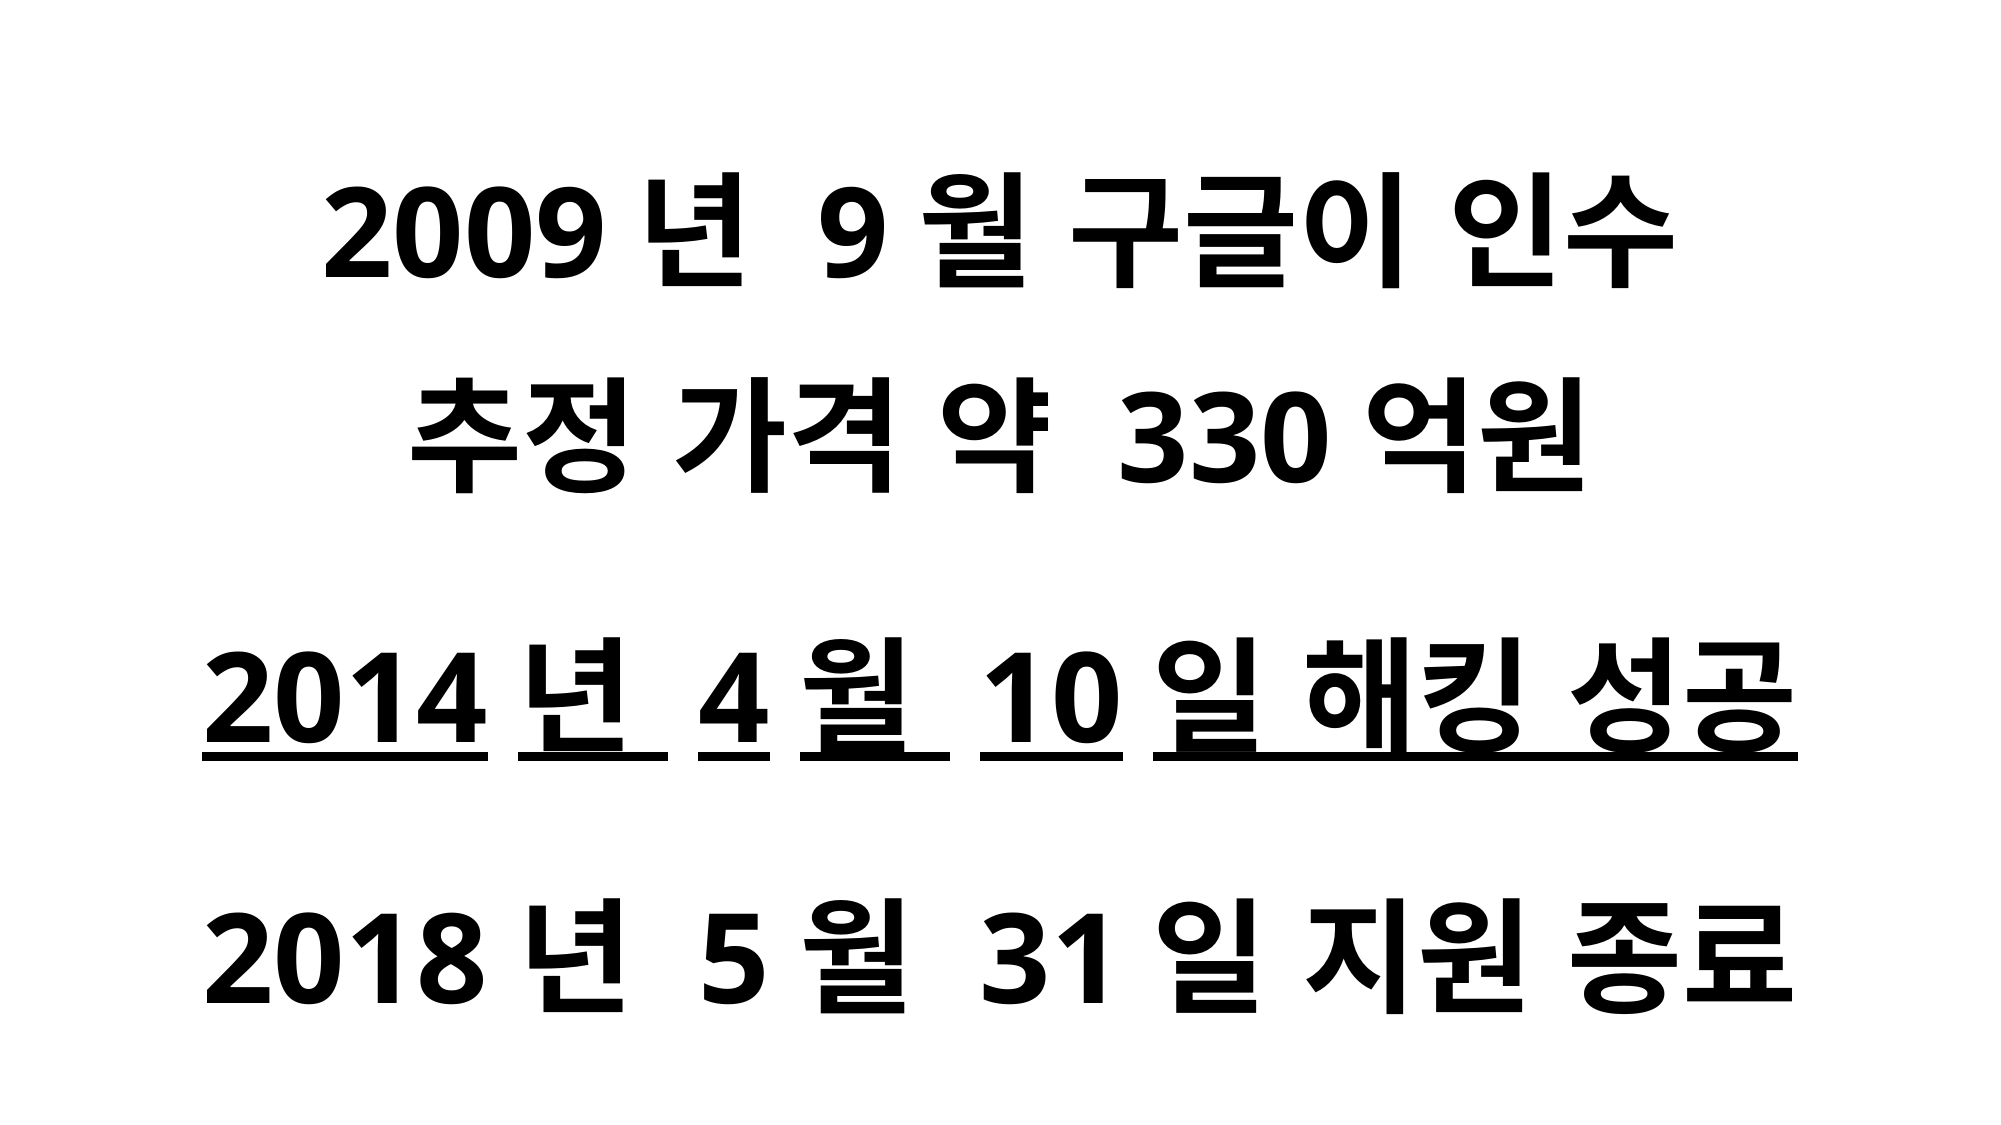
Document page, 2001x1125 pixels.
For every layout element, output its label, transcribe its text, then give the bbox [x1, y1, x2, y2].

text_box 2009년 9월 구글이 인수 [241, 144, 1759, 310]
text_box 2014년 4월 10일 해킹 성공 [73, 610, 1927, 775]
text_box 추정 가격 약 330억원 [189, 349, 1811, 515]
text_box 2018년 5월 31일 지원 종료 [73, 870, 1927, 1036]
